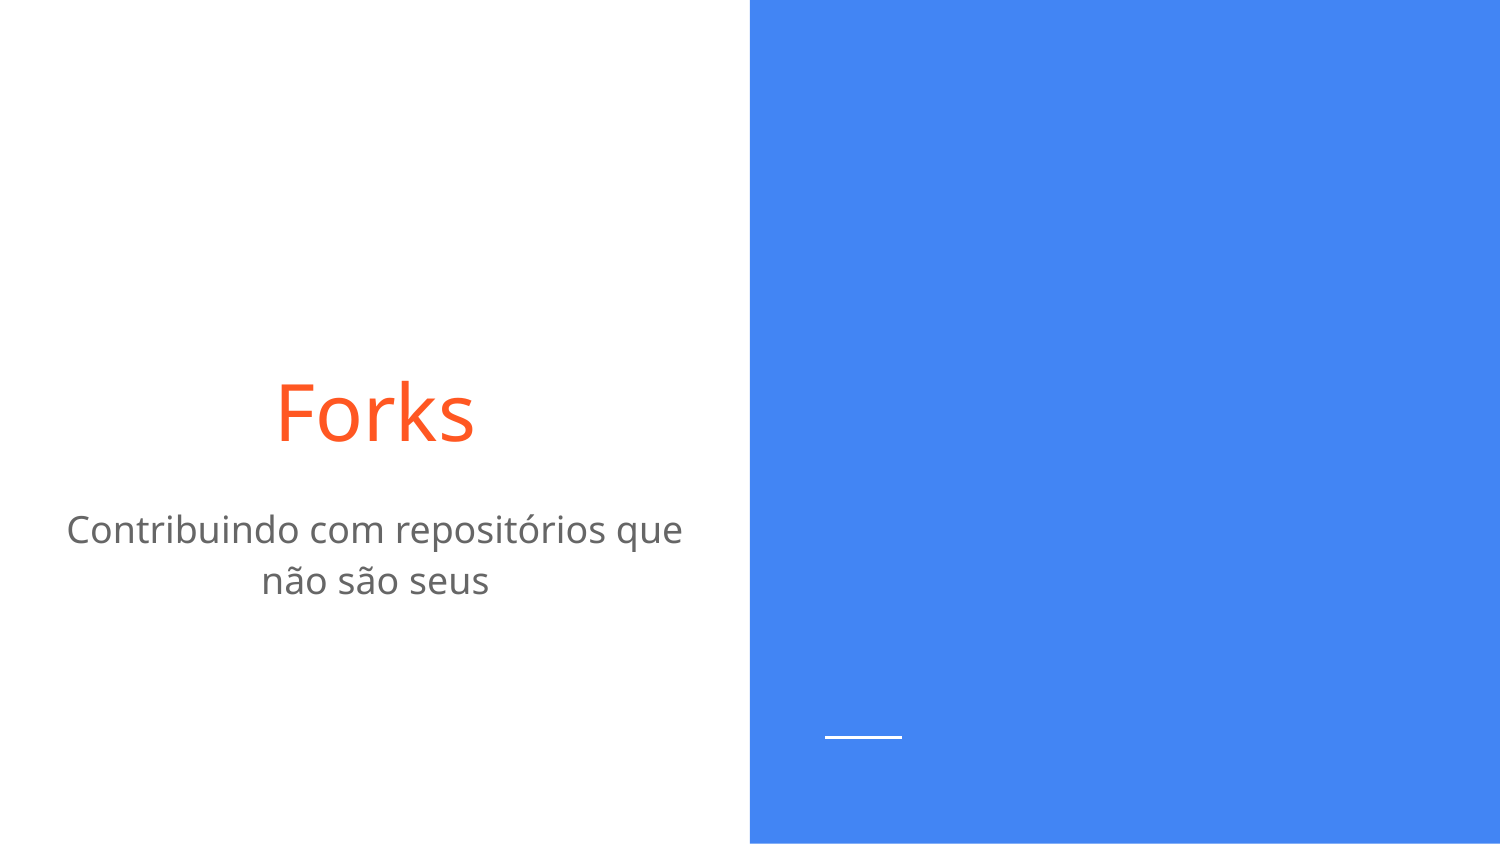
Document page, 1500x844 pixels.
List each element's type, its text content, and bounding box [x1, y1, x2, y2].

title Forks [43, 225, 708, 481]
subtitle Contribuindo com repositórios que não são seus [43, 489, 708, 710]
